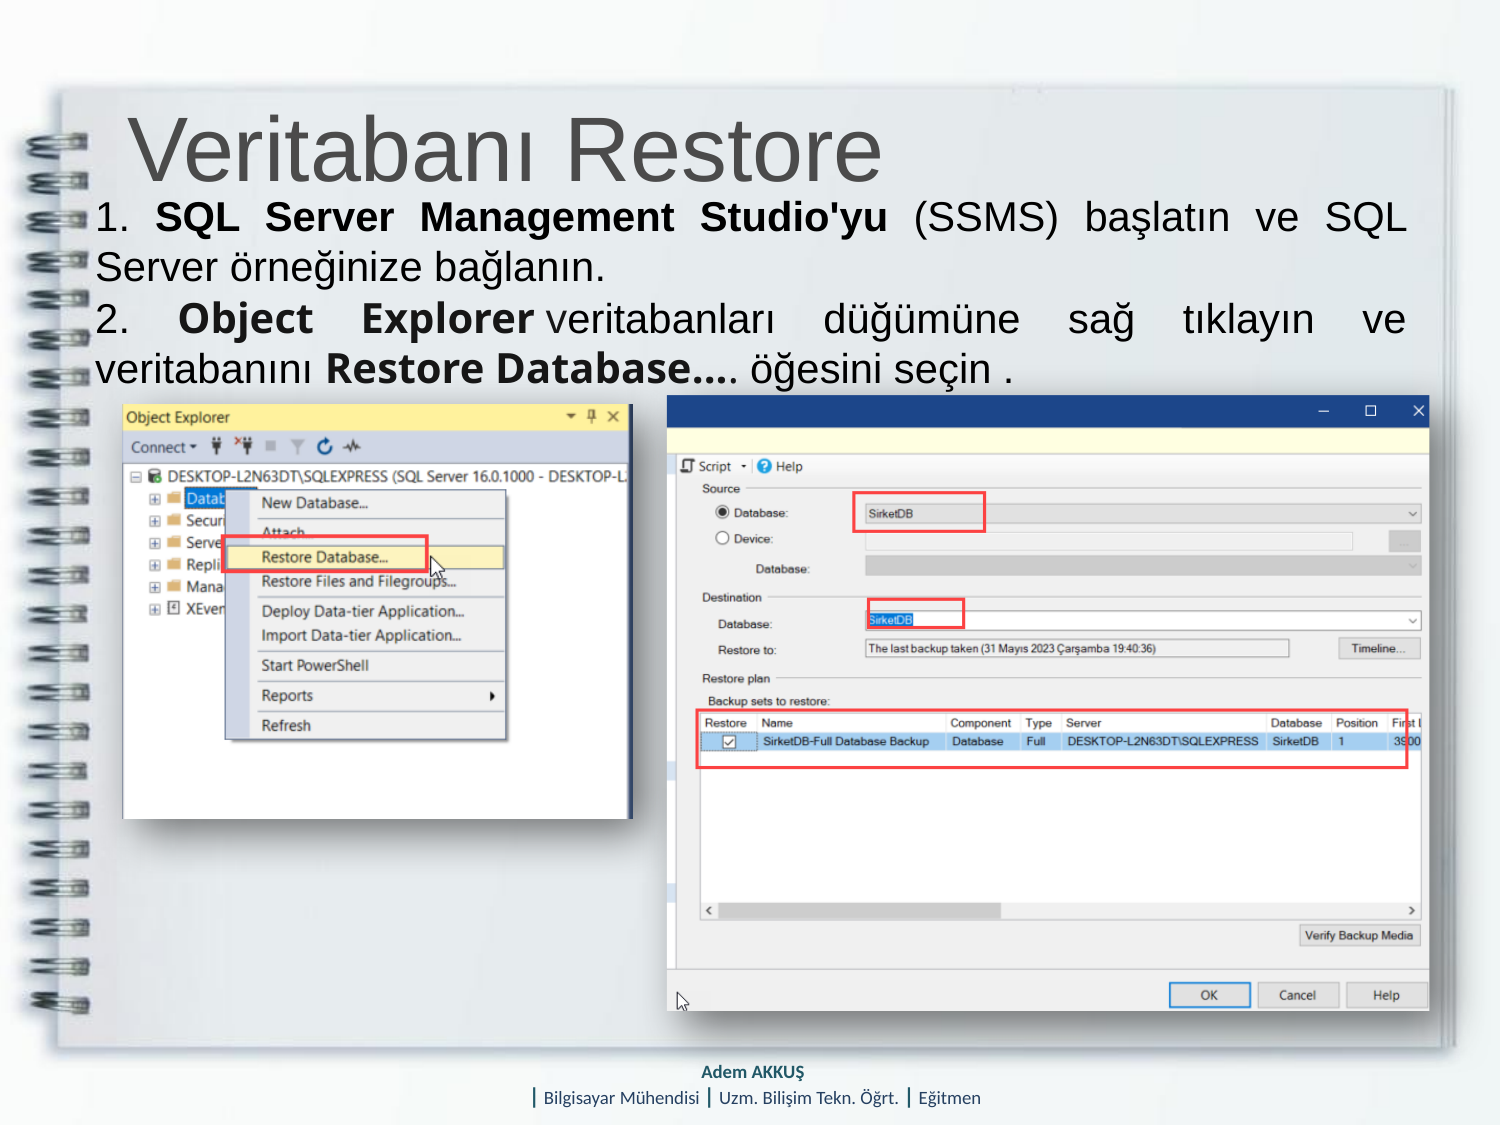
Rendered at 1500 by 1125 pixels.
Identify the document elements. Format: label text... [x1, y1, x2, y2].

title Veritabanı Restore [125, 87, 1407, 187]
text_box 1. SQL Server Management Studio'yu (SSMS) başlatın ve SQL Server örneğinize bağlanın. 2. Object Explorer veritabanları düğümüne sağ tıklayın ve veritabanını Restore Database.... öğesini seçin . [93, 187, 1407, 393]
picture [0, 0, 1500, 1125]
footer Adem AKKUŞ | Bilgisayar Mühendisi | Uzm. Bilişim Tekn. Öğrt. | Eğitmen [440, 1052, 1070, 1125]
